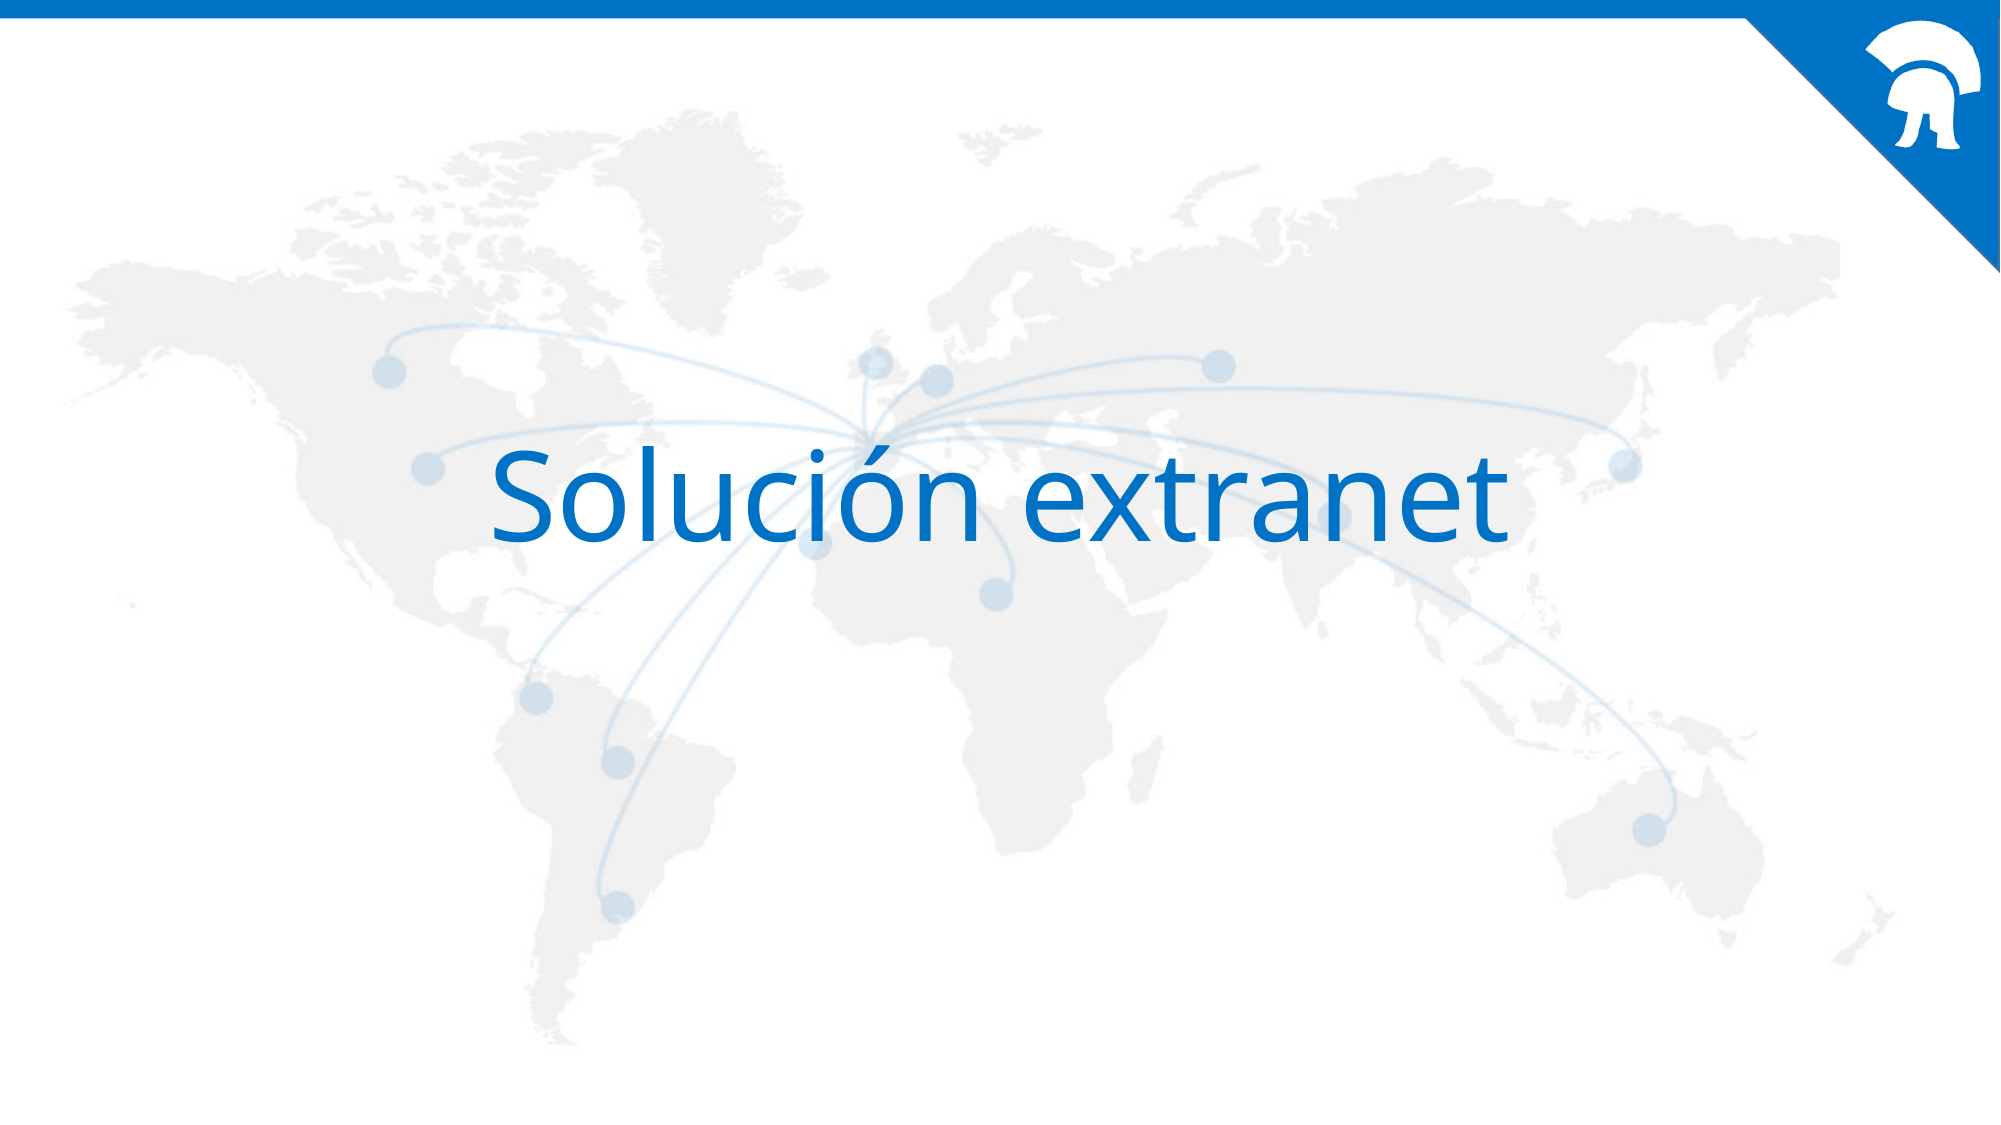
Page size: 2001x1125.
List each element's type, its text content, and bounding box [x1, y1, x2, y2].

picture [0, 0, 2001, 1125]
title Solución extranet [249, 184, 1750, 576]
